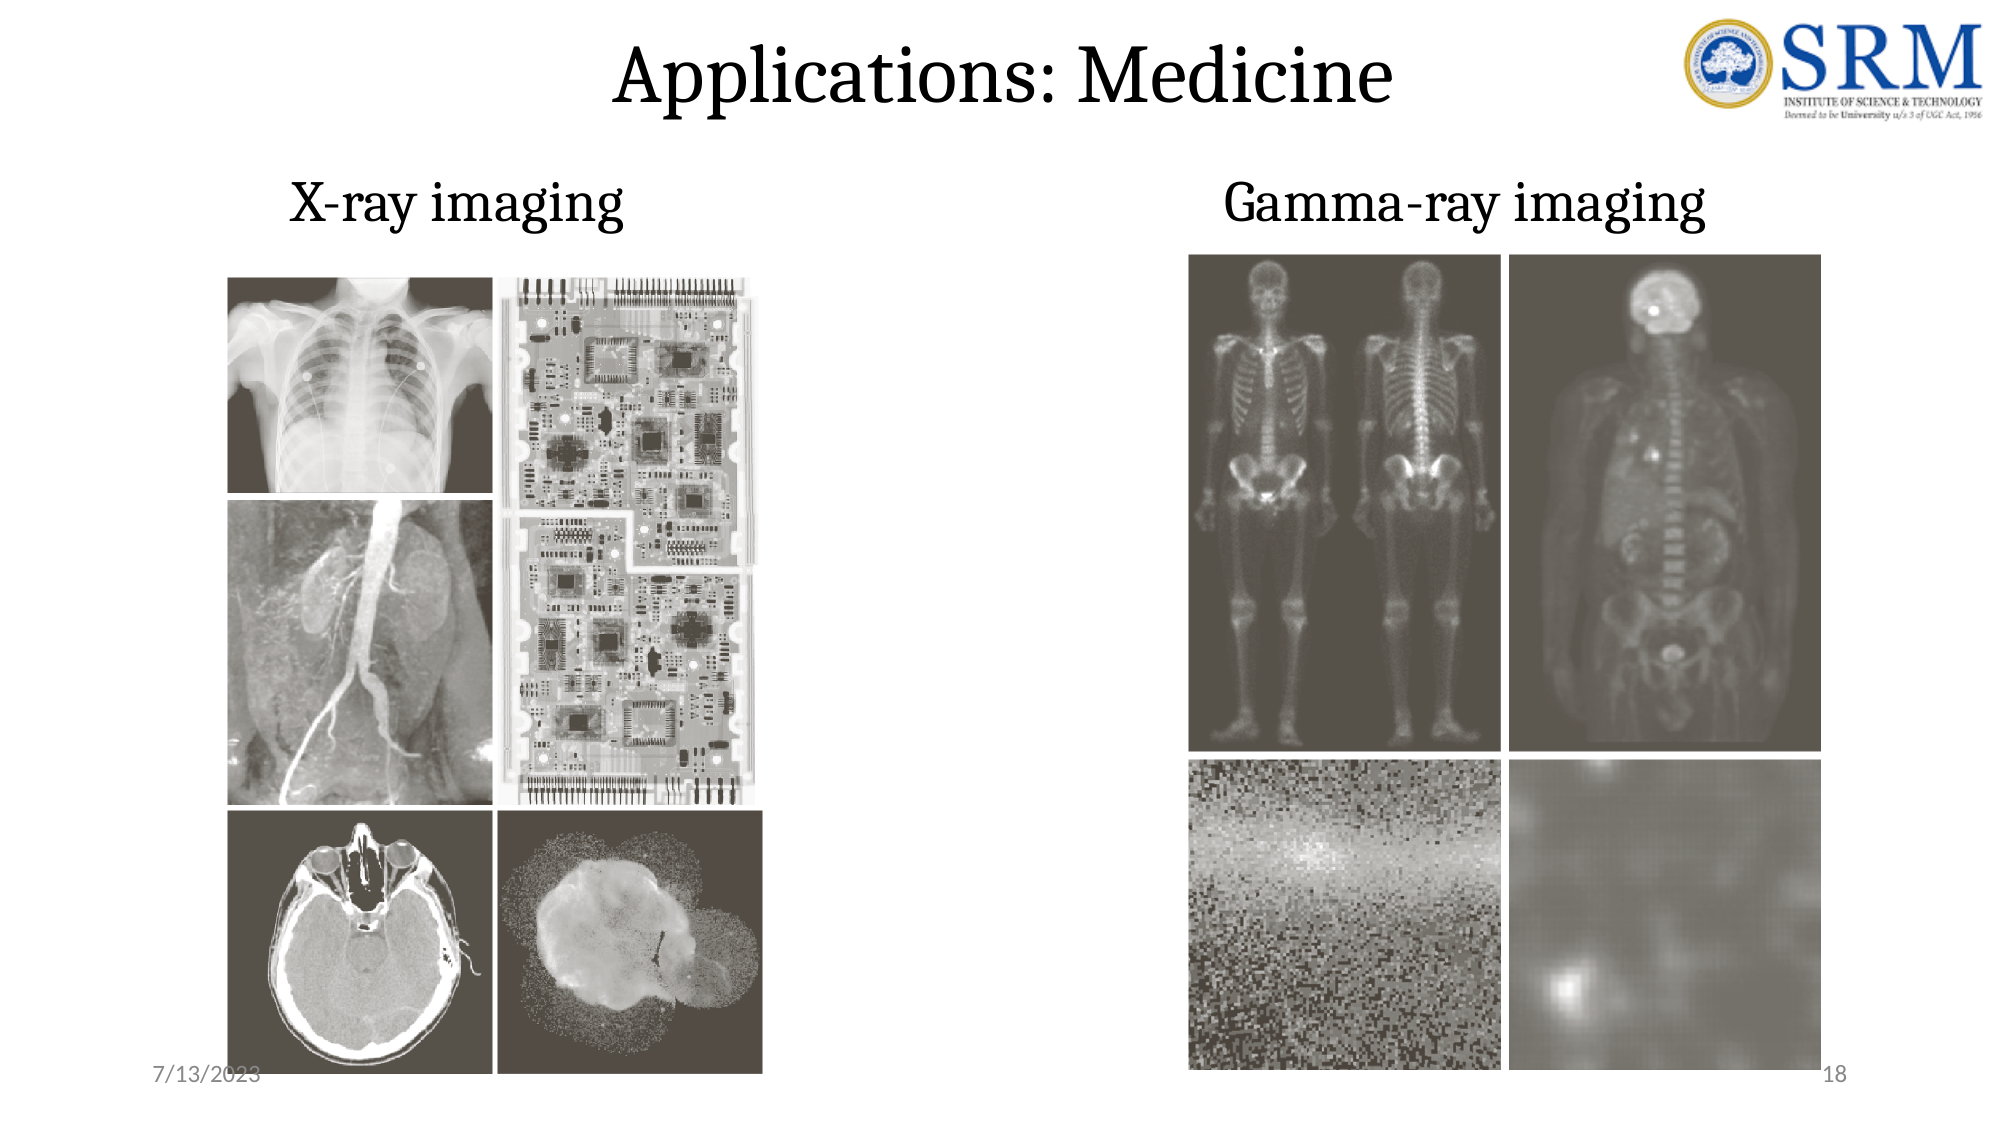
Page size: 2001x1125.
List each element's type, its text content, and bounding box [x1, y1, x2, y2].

text_box Gamma-ray imaging [1209, 155, 1800, 241]
picture [224, 274, 764, 1075]
text_box X-ray imaging [276, 155, 713, 241]
picture [1183, 248, 1826, 1075]
picture [1702, 3, 2000, 131]
title Applications: Medicine [305, 0, 1702, 177]
slide_number 18 [1412, 1042, 1863, 1103]
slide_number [137, 1042, 588, 1103]
